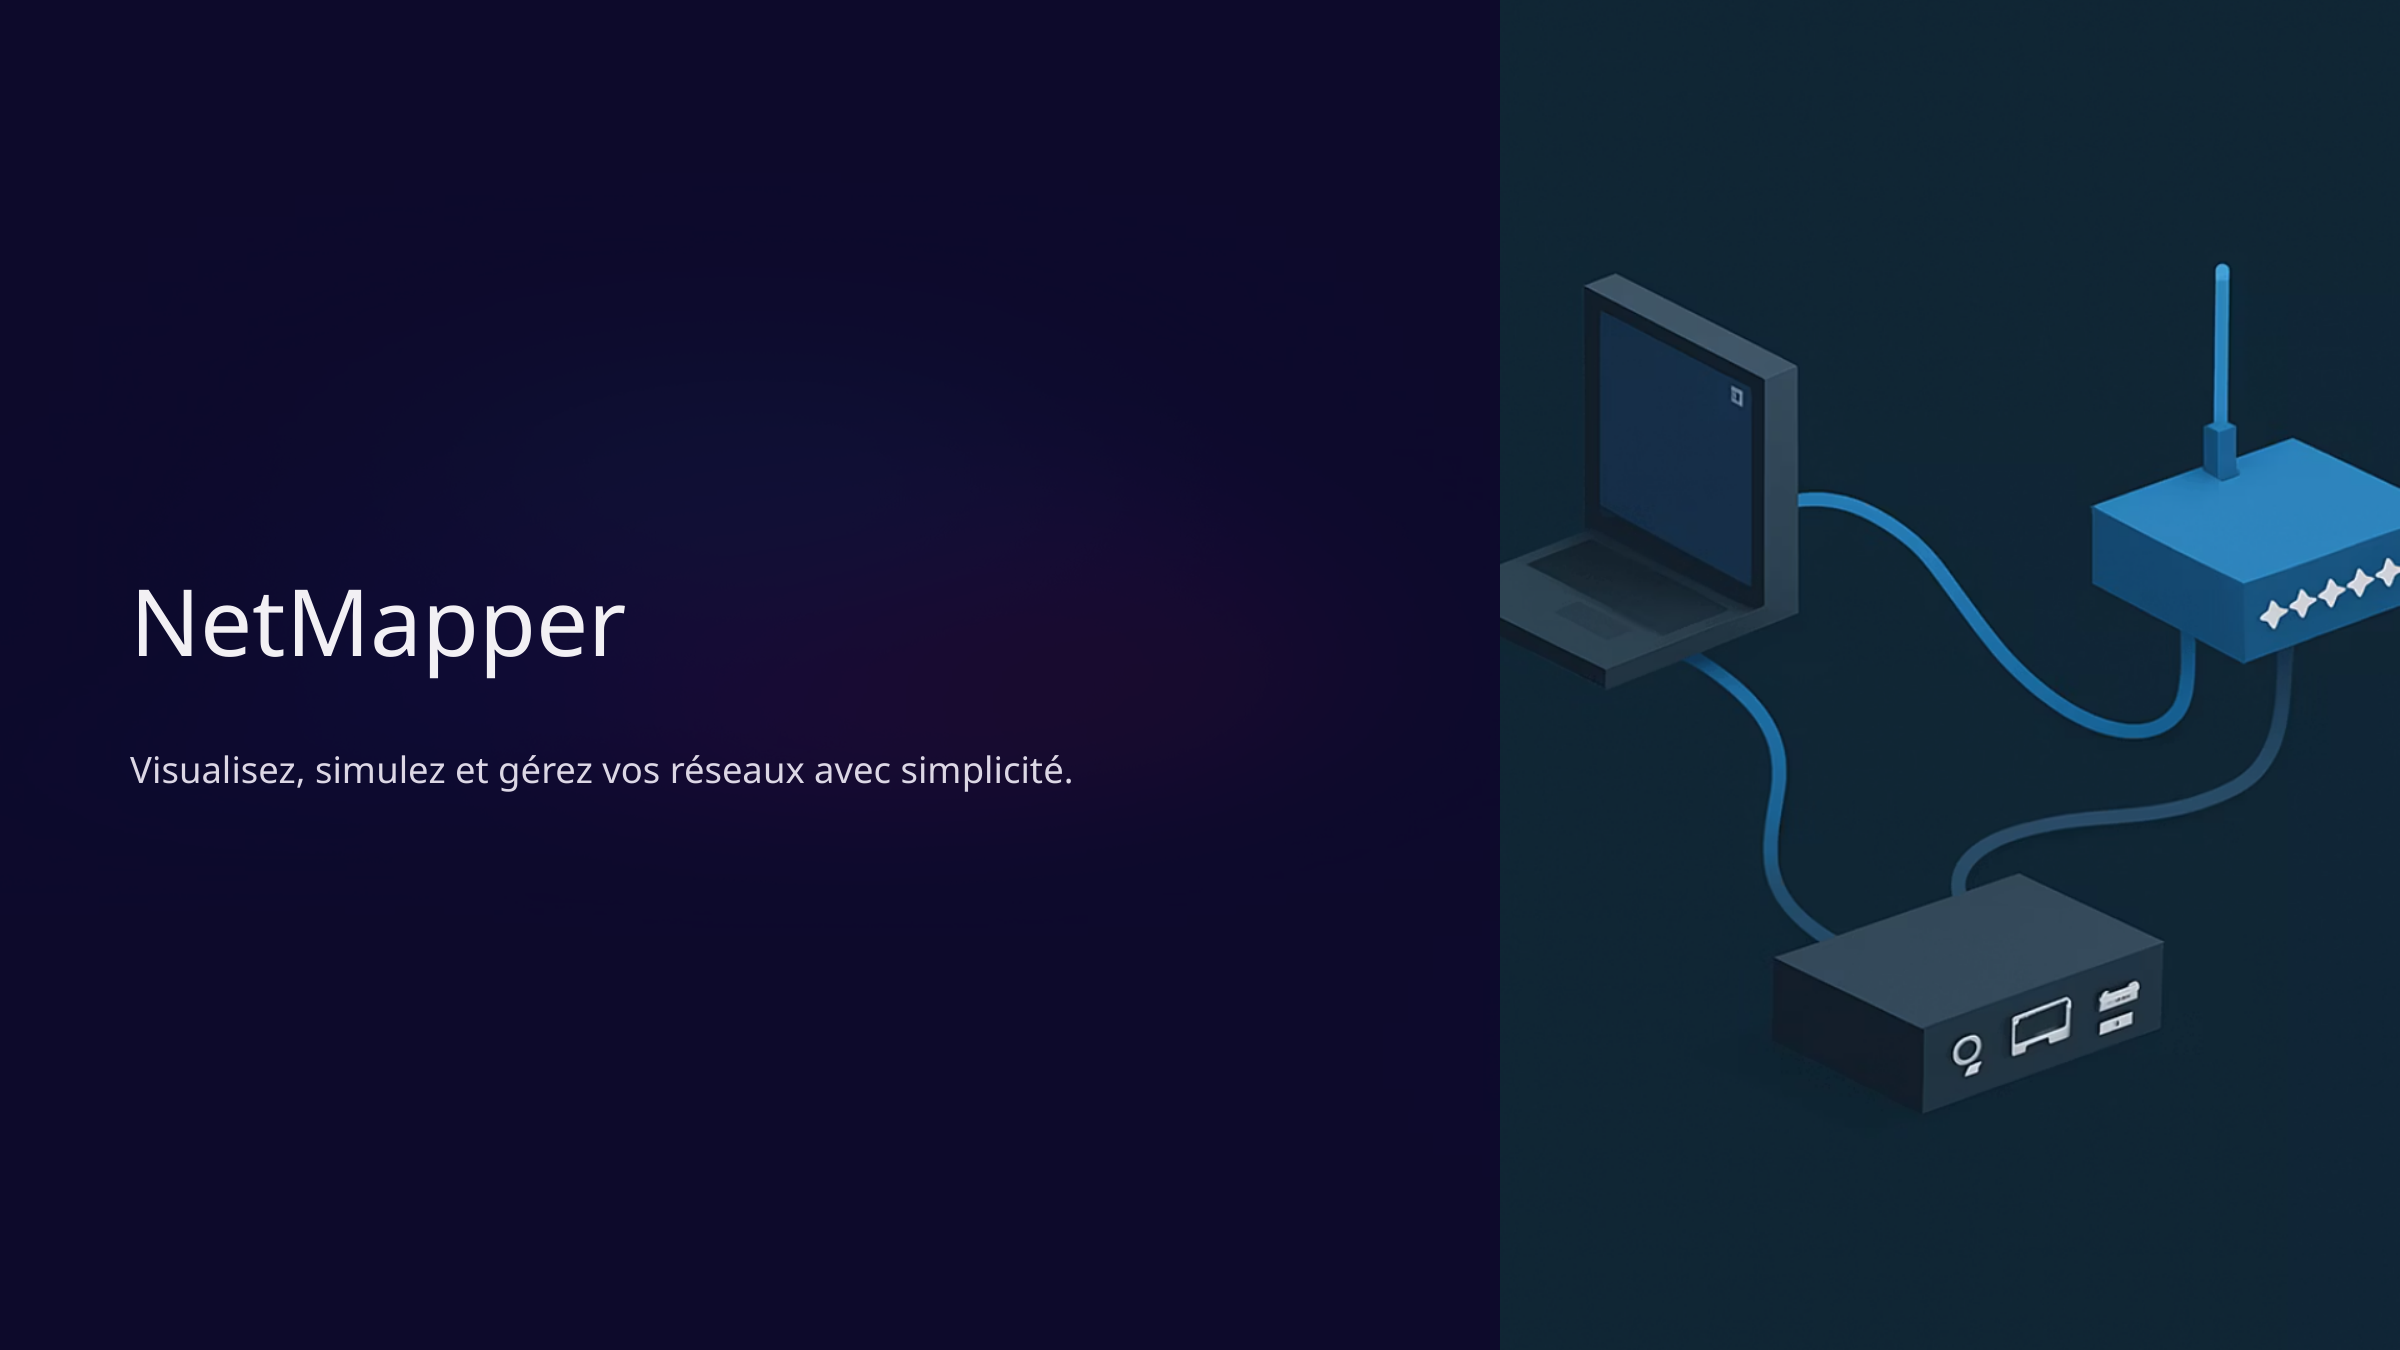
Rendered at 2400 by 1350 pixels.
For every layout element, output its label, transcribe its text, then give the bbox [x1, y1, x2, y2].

text_box NetMapper [130, 559, 1061, 676]
text_box Visualisez, simulez et gérez vos réseaux avec simplicité. [130, 731, 1370, 791]
picture [1499, 0, 2400, 1350]
